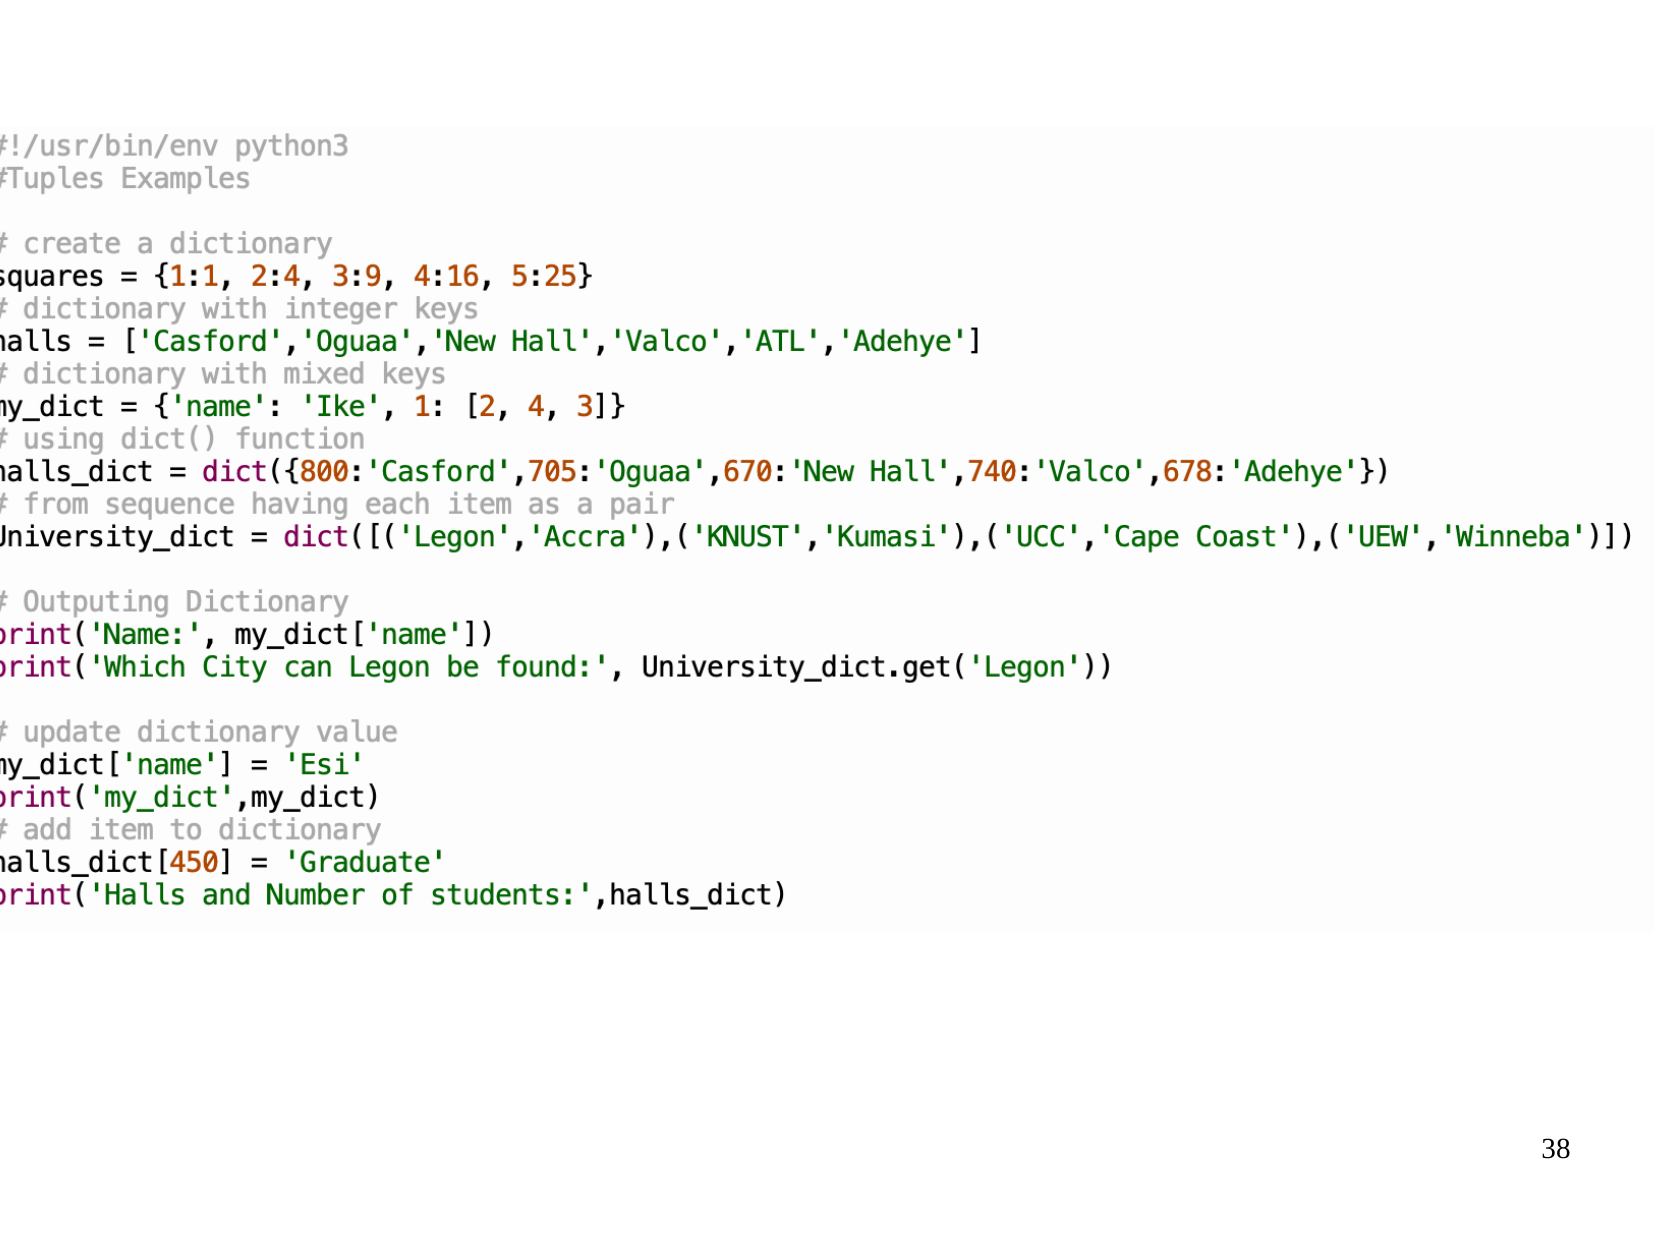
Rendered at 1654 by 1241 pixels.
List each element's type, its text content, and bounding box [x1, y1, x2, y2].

slide_number 38 [1185, 1129, 1571, 1216]
picture [0, 126, 1654, 939]
